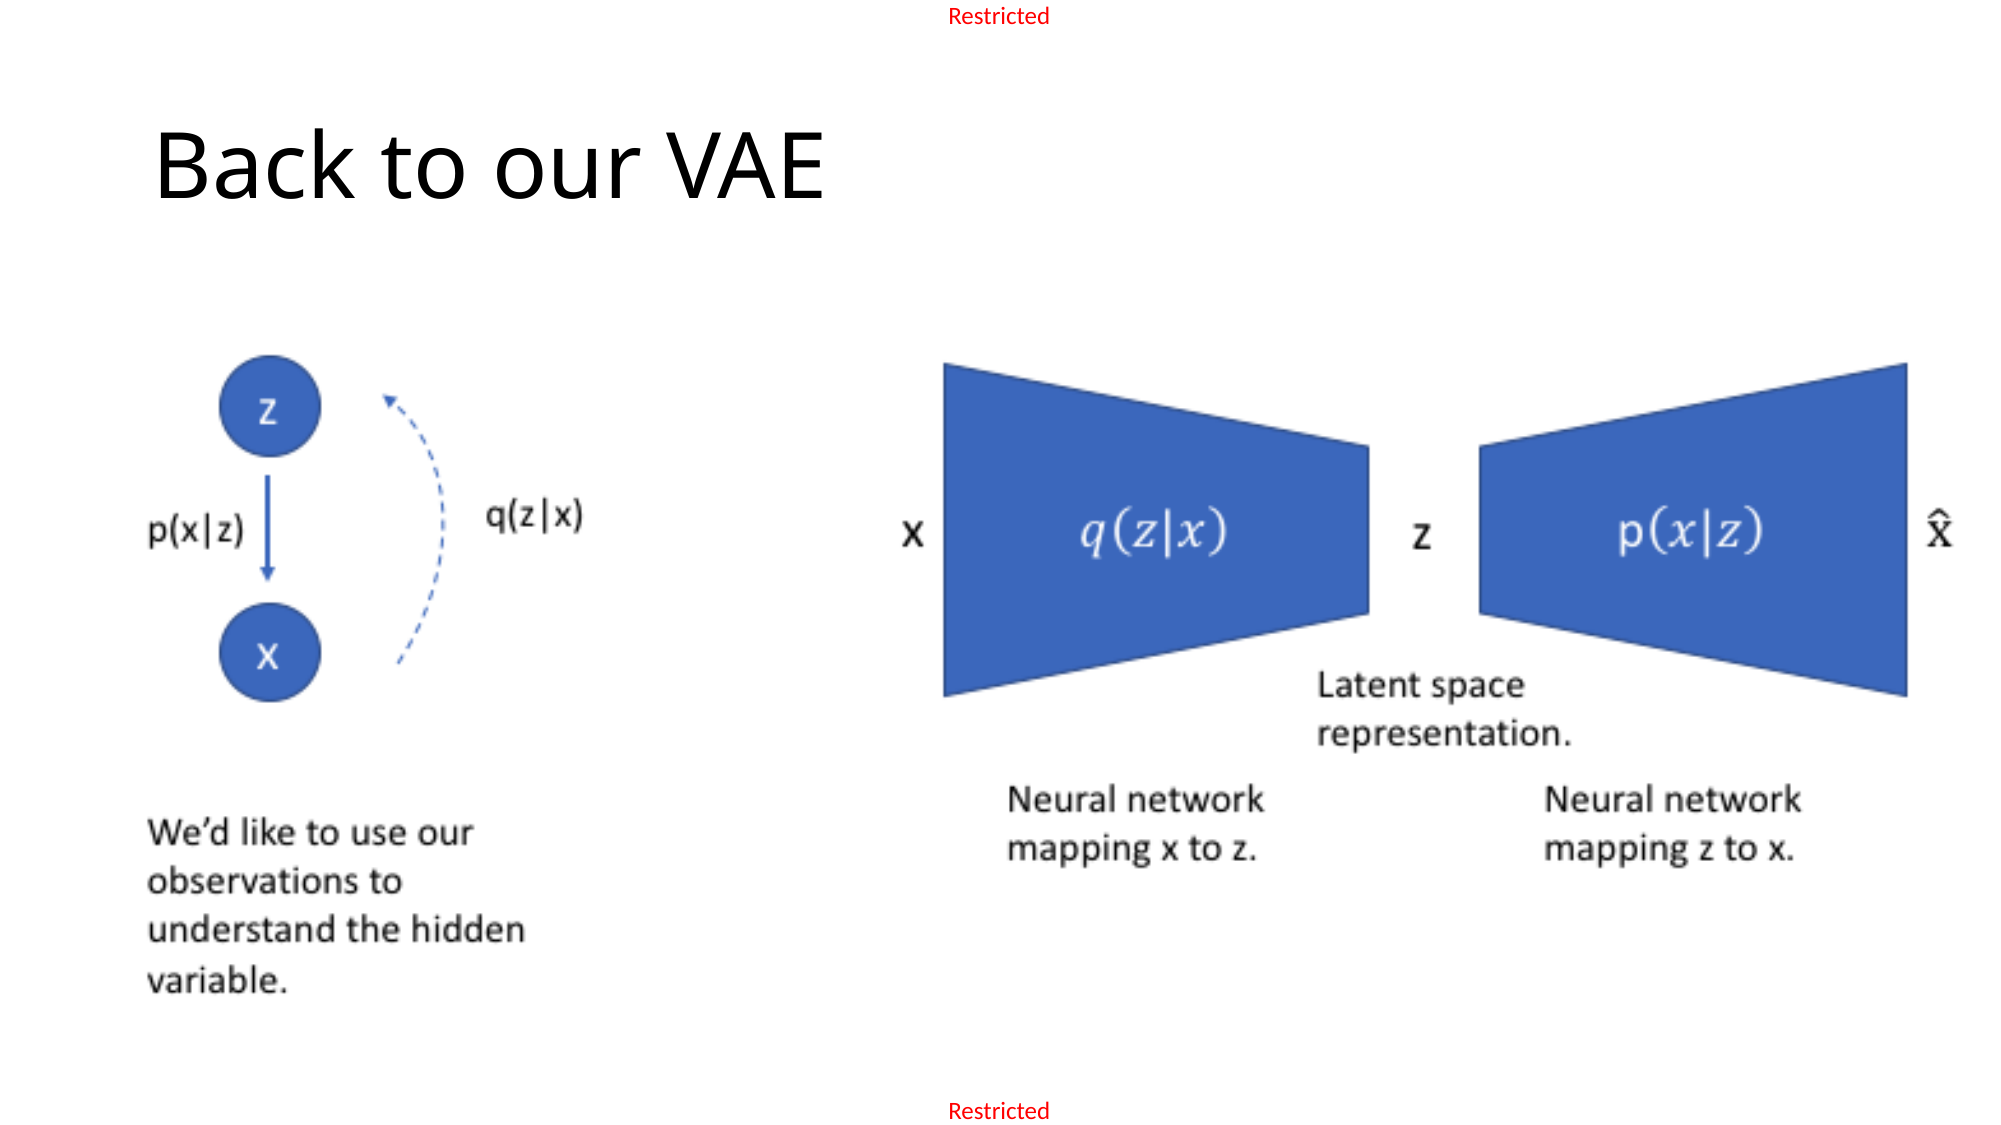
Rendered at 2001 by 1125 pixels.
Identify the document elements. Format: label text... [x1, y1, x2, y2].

picture [49, 277, 1995, 1066]
title Back to our VAE [137, 59, 1863, 277]
